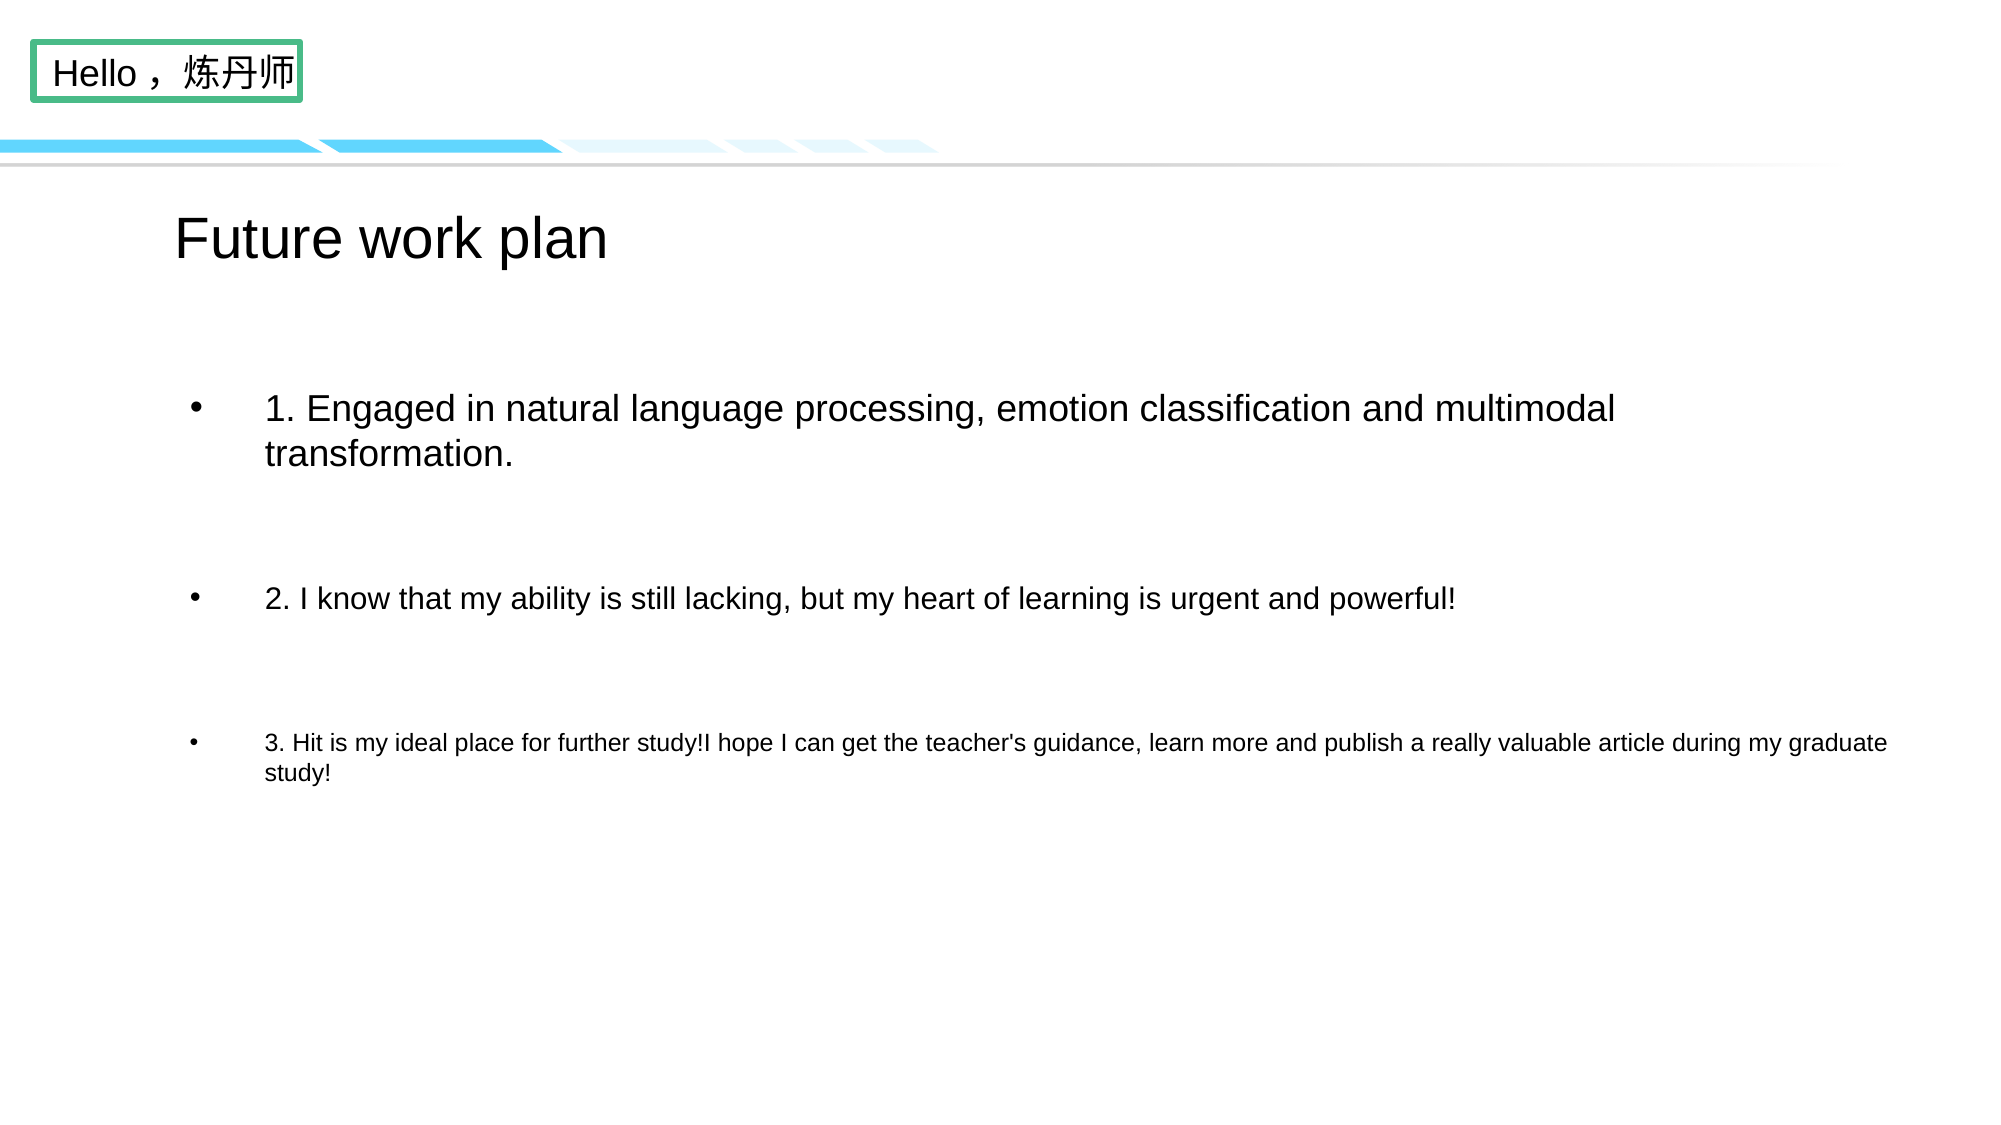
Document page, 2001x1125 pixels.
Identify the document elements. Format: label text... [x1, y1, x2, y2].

text_box 3. Hit is my ideal place for further study!I hope I can get the teacher's guidance, learn more and publish a really valuable article during my graduate study! [174, 719, 1975, 780]
title Future work plan [174, 200, 889, 281]
list 1. Engaged in natural language processing, emotion classification and multimodal transformation. [174, 376, 1825, 457]
text_box 2. I know that my ability is still lacking, but my heart of learning is urgent and powerful! [174, 571, 1788, 632]
picture [0, 163, 1851, 167]
